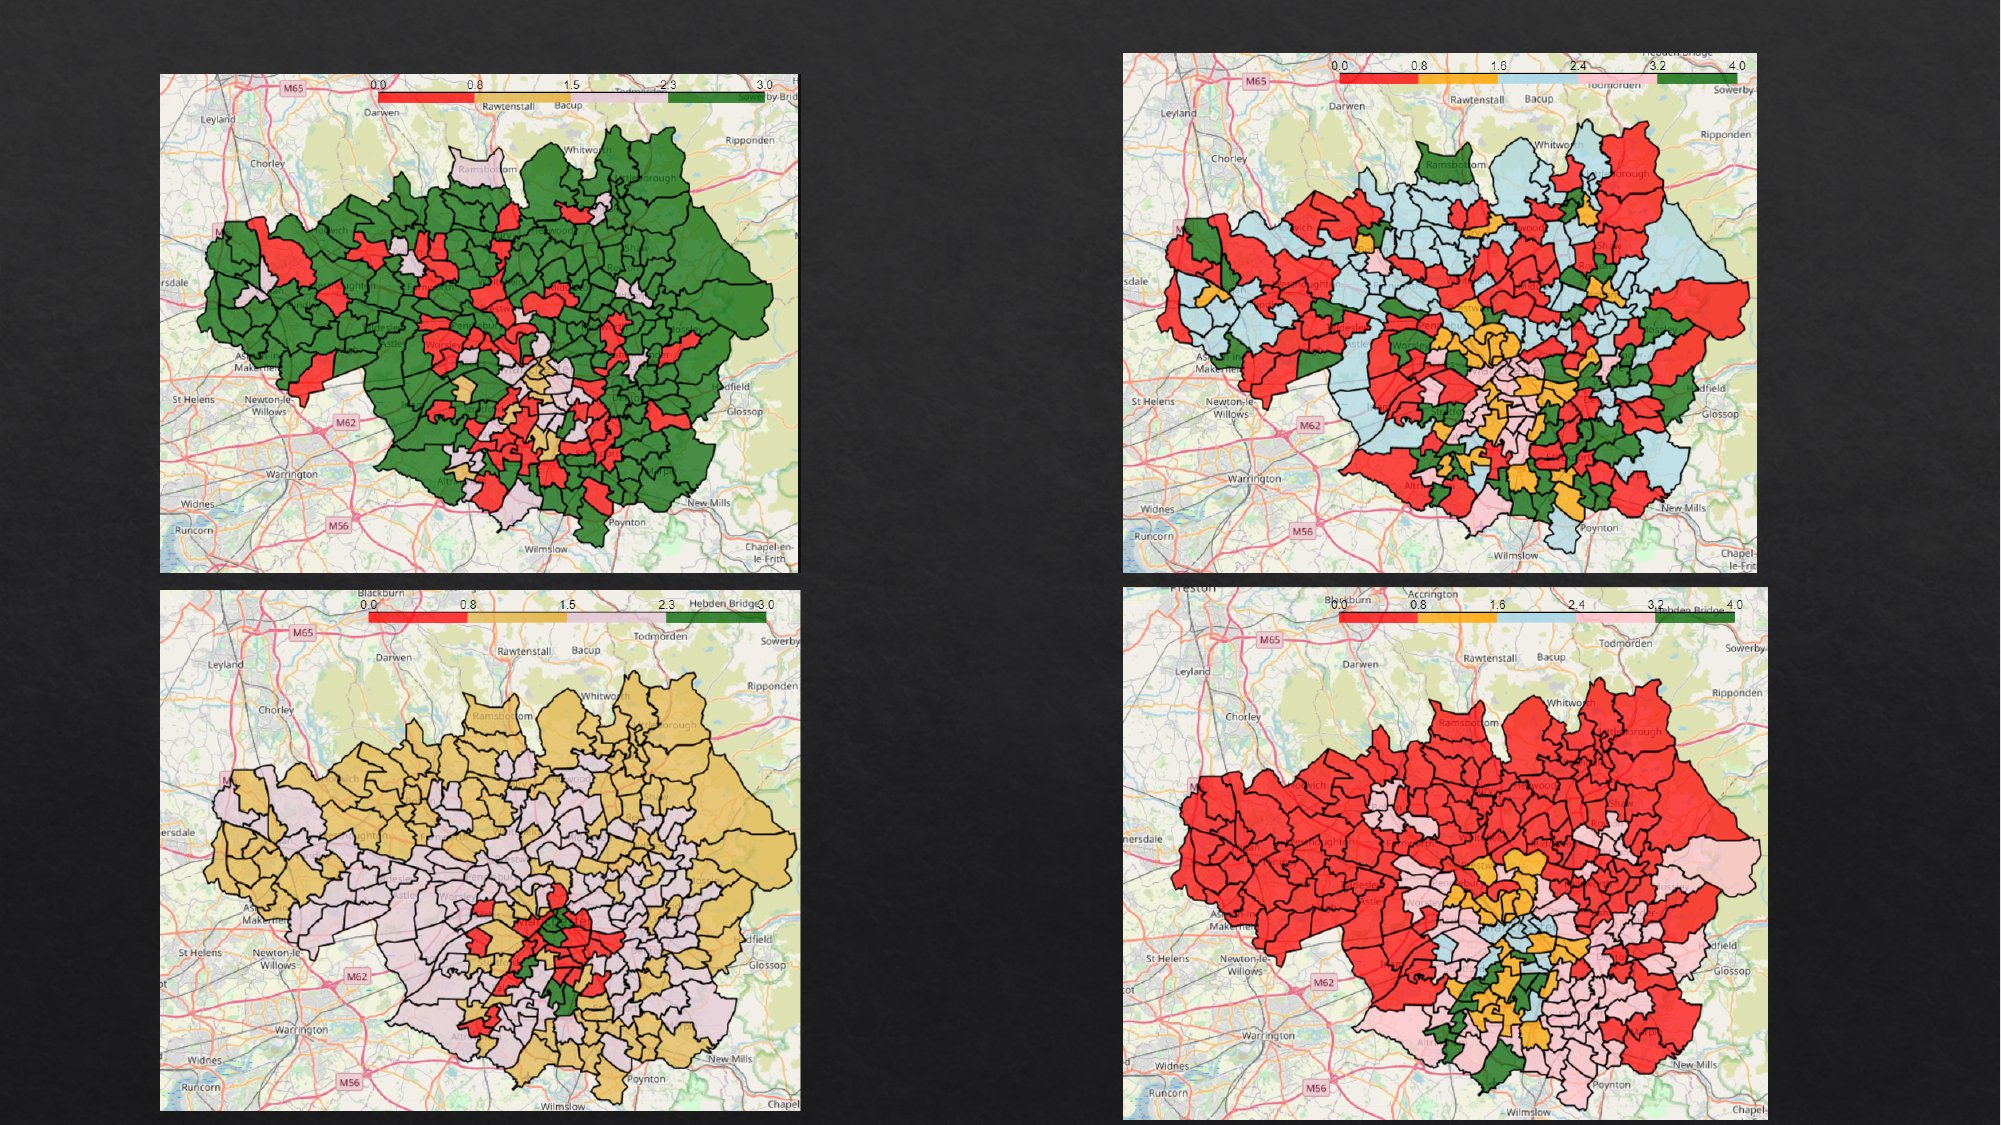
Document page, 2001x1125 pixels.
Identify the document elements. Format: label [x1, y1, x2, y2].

picture [160, 73, 801, 574]
picture [1122, 586, 1768, 1120]
picture [1122, 52, 1757, 574]
picture [160, 589, 801, 1112]
